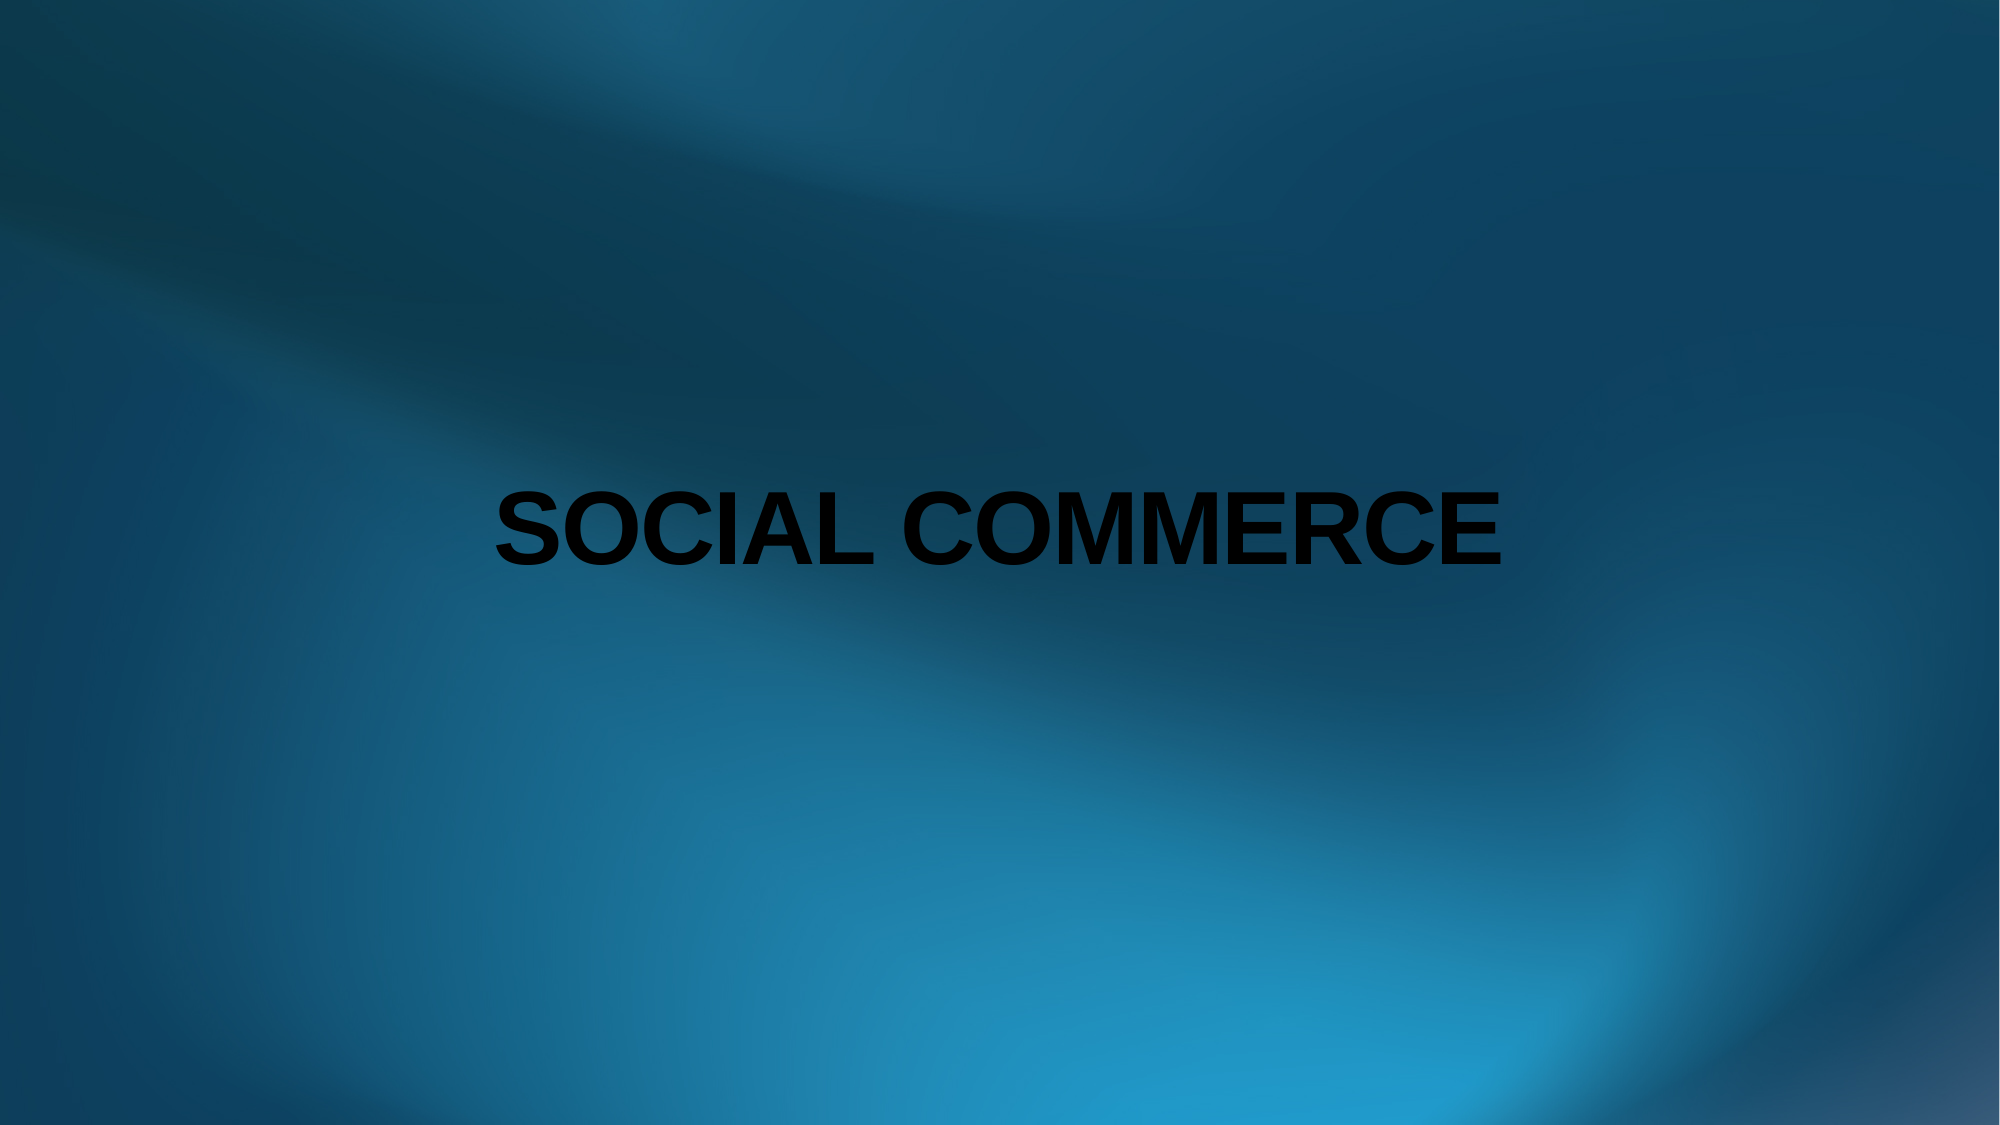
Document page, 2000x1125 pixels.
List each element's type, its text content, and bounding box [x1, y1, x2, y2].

title Social Commerce [149, 450, 1850, 674]
picture [0, 0, 2000, 1125]
